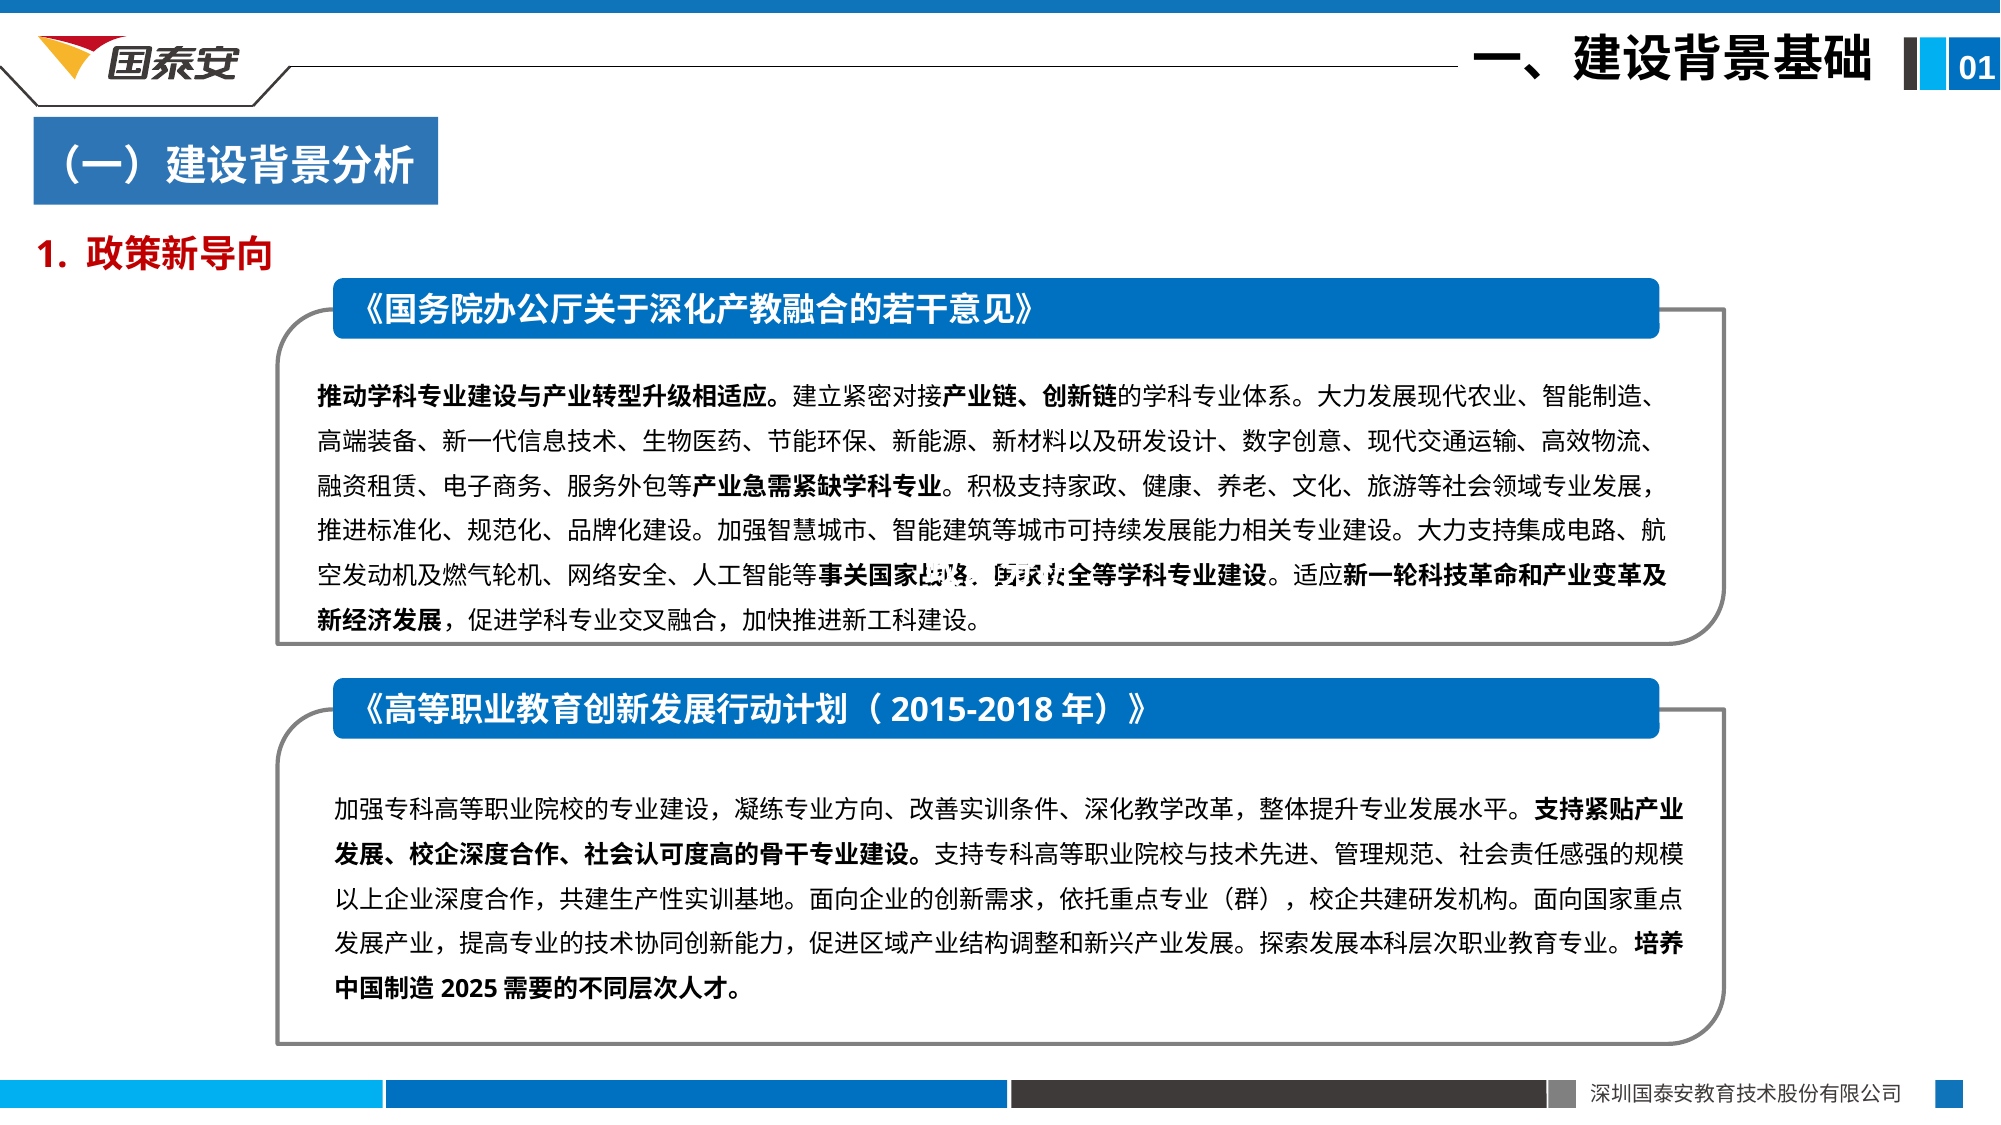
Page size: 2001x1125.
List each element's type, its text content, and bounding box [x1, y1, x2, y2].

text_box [24, 116, 457, 205]
text_box 一、建设背景基础 [1458, 25, 2000, 131]
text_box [277, 677, 1724, 1044]
text_box 1. 政策新导向 [20, 209, 289, 283]
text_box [277, 277, 1724, 646]
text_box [0, 66, 290, 106]
